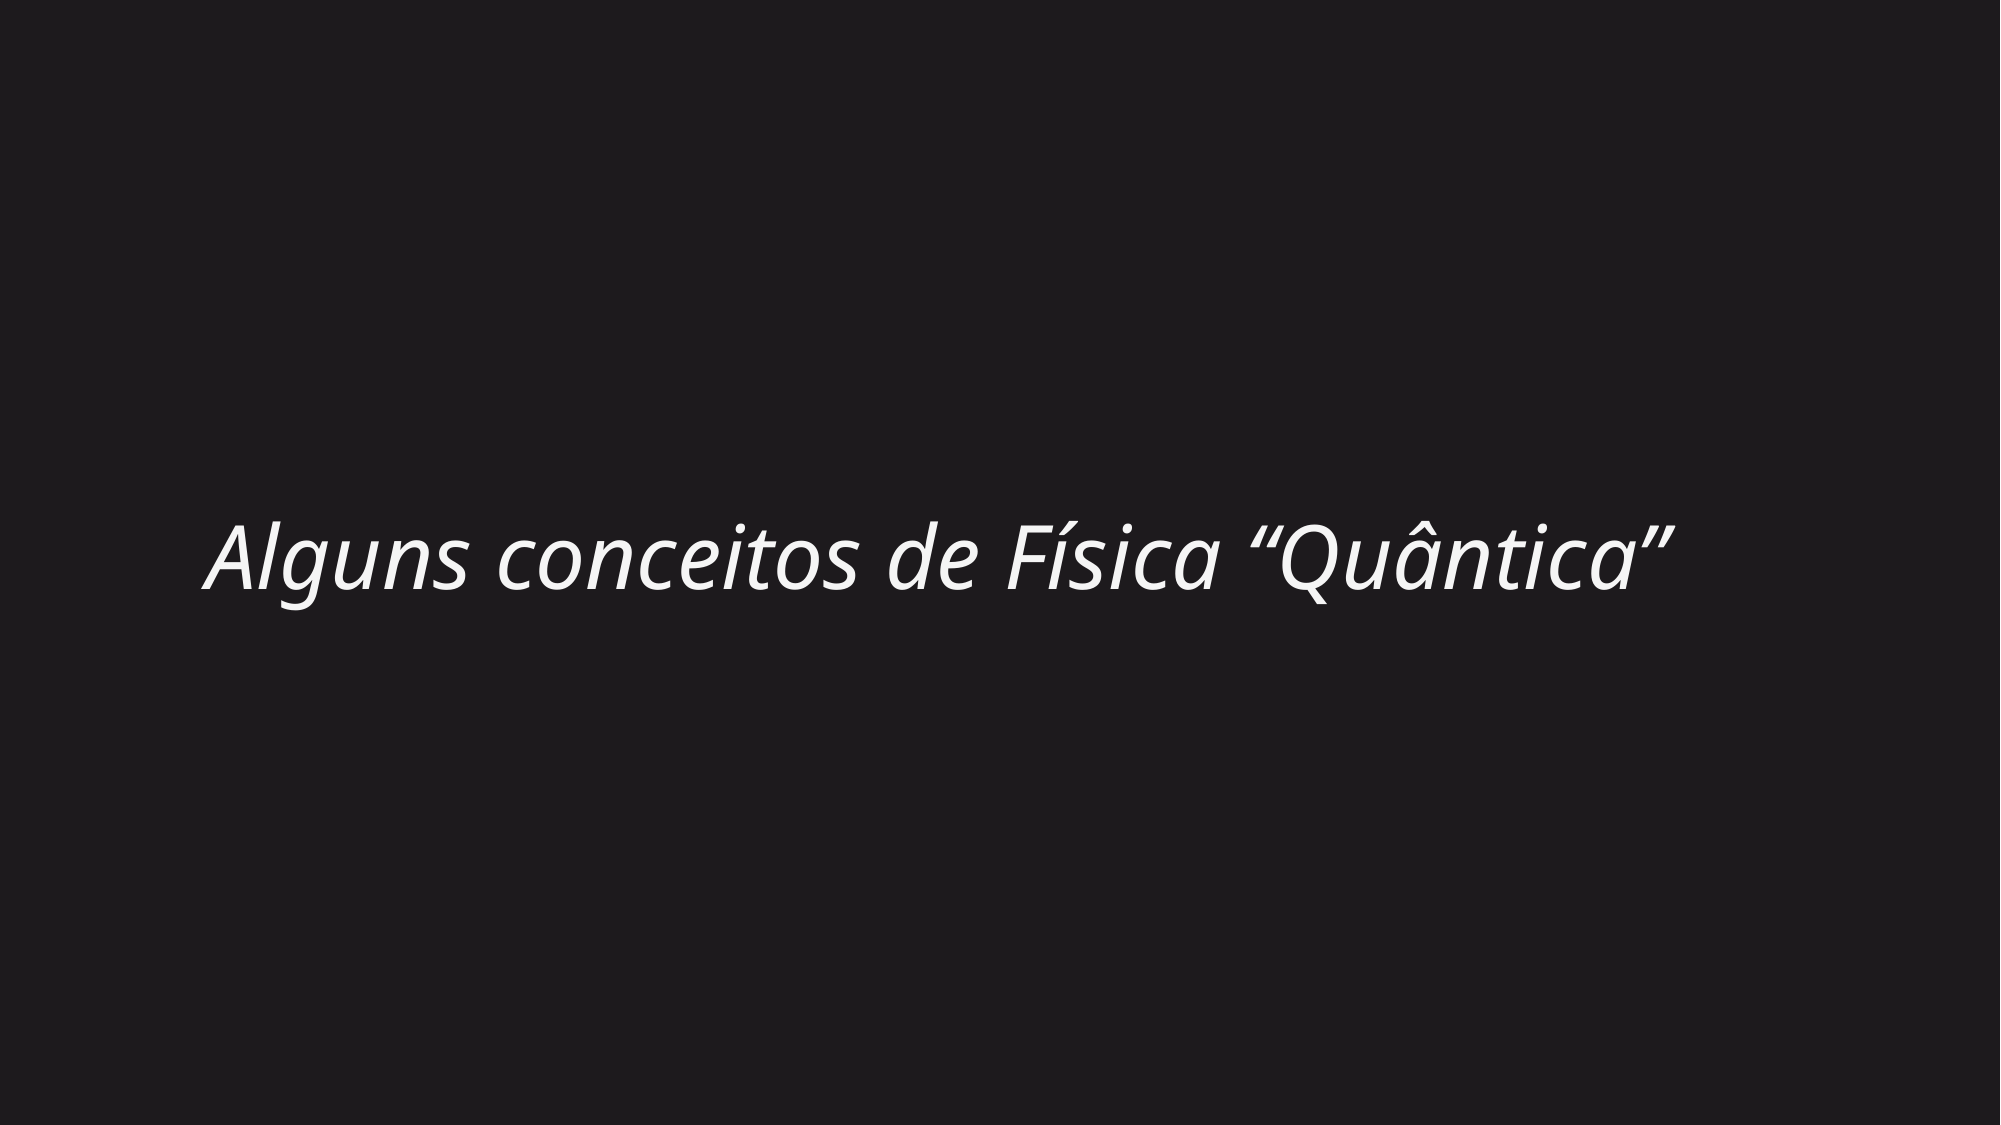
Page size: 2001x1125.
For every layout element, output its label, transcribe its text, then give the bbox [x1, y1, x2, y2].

title Alguns conceitos de Física “Quântica” [191, 473, 1809, 652]
